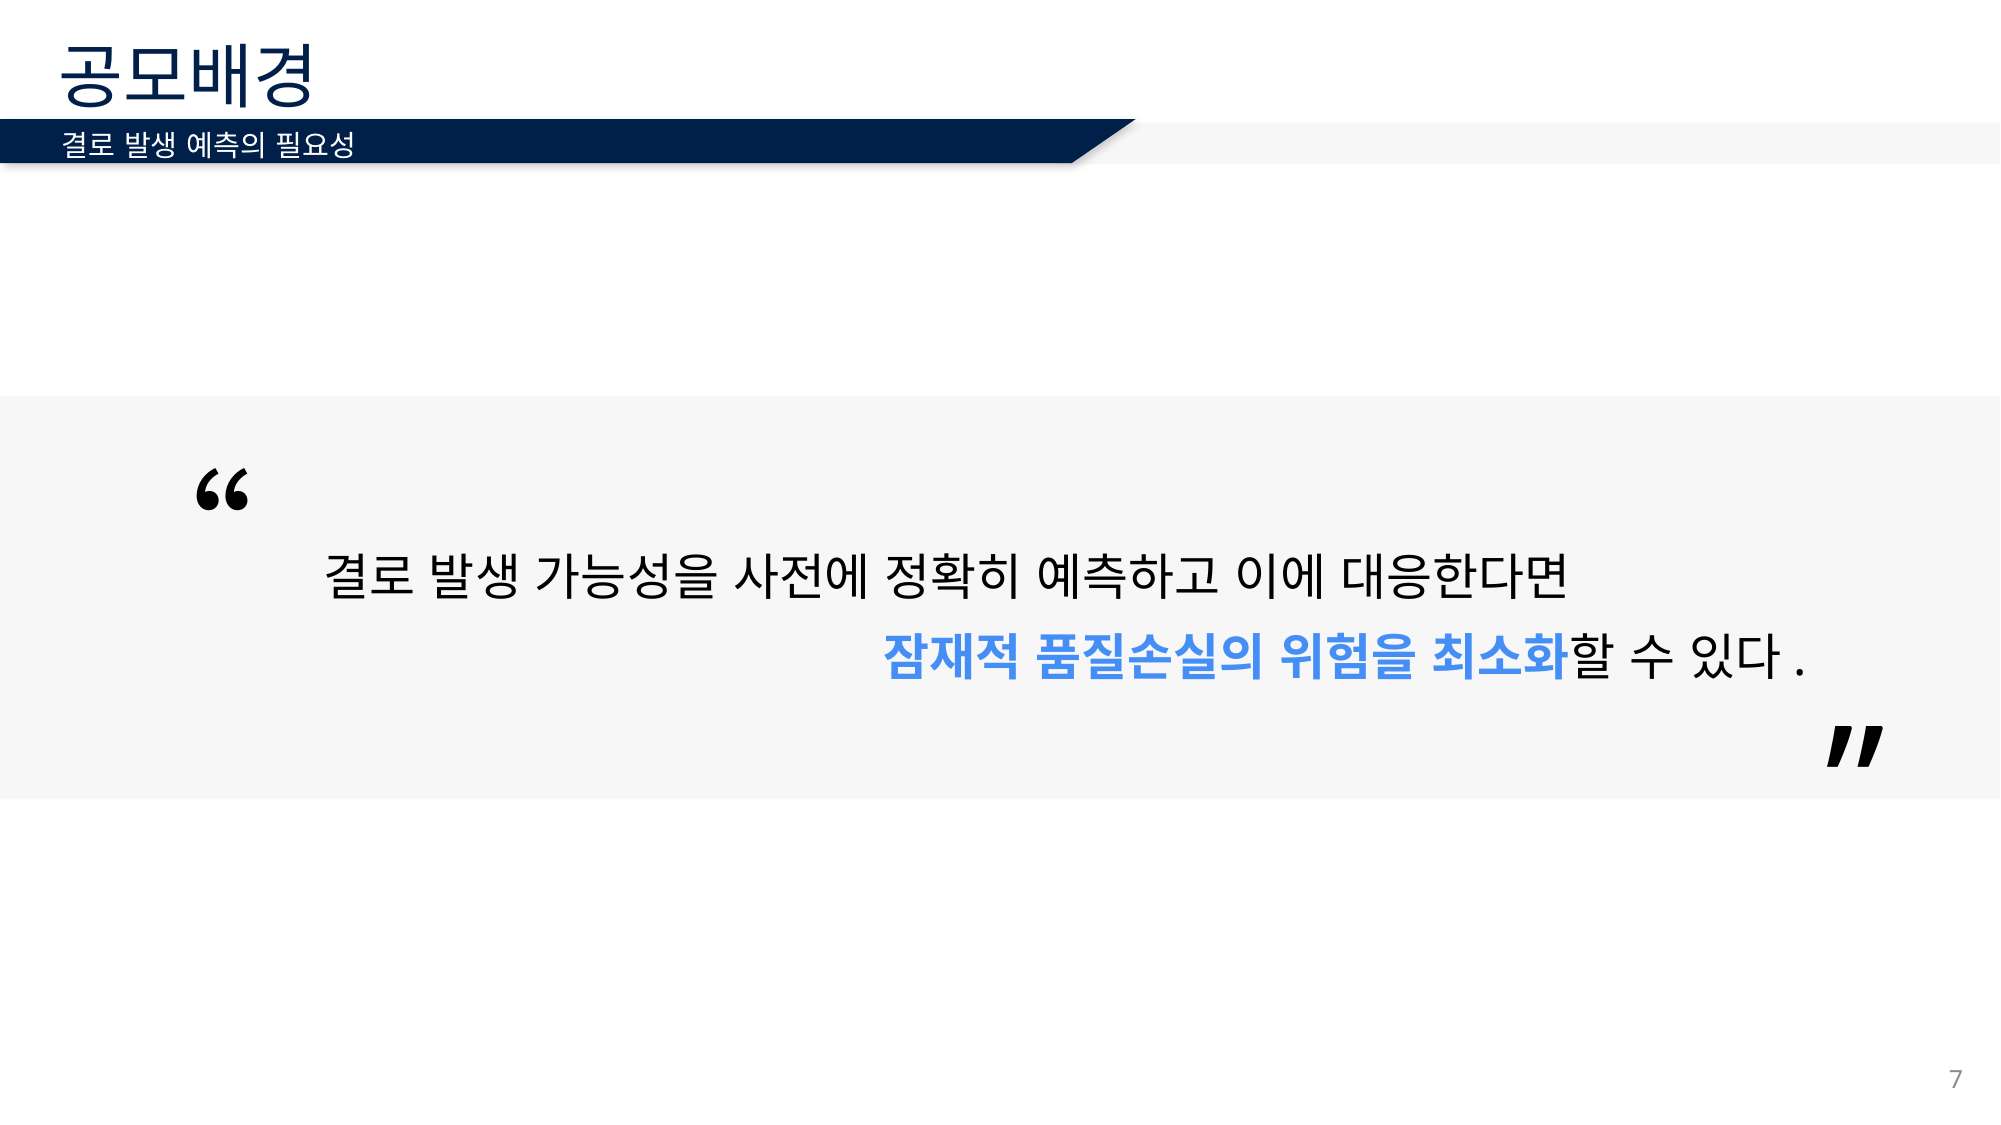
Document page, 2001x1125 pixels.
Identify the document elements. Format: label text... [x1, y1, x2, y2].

text_box 결로 발생 예측의 필요성 [47, 119, 540, 170]
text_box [0, 396, 2000, 889]
title 공모배경 [44, 34, 1053, 126]
slide_number 7 [1884, 1050, 1978, 1111]
